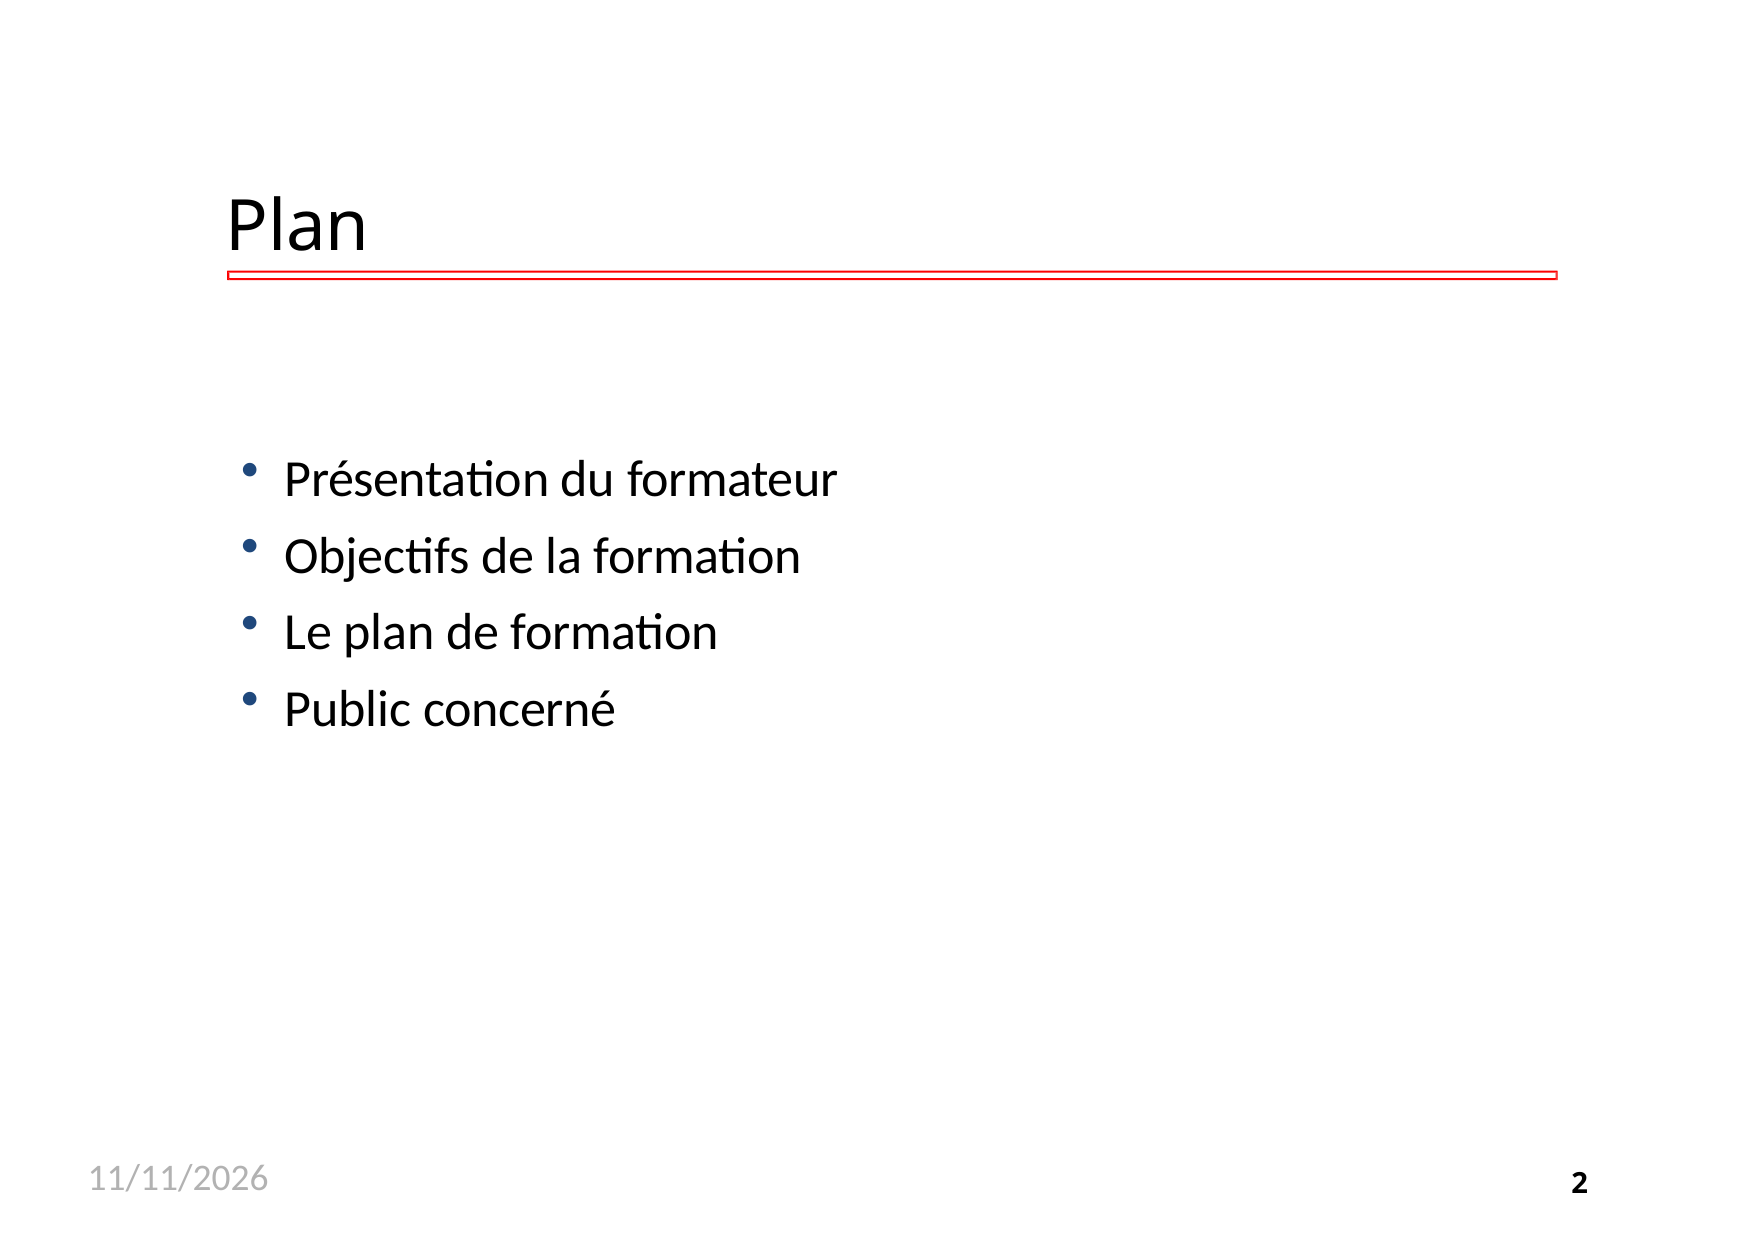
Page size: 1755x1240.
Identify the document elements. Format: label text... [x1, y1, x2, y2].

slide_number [87, 1152, 492, 1215]
title Plan [225, 179, 1559, 266]
slide_number 2 [1567, 1164, 1715, 1215]
list Présentation du formateur Objectifs de la formation Le plan de formation Public concerné [238, 444, 1516, 742]
